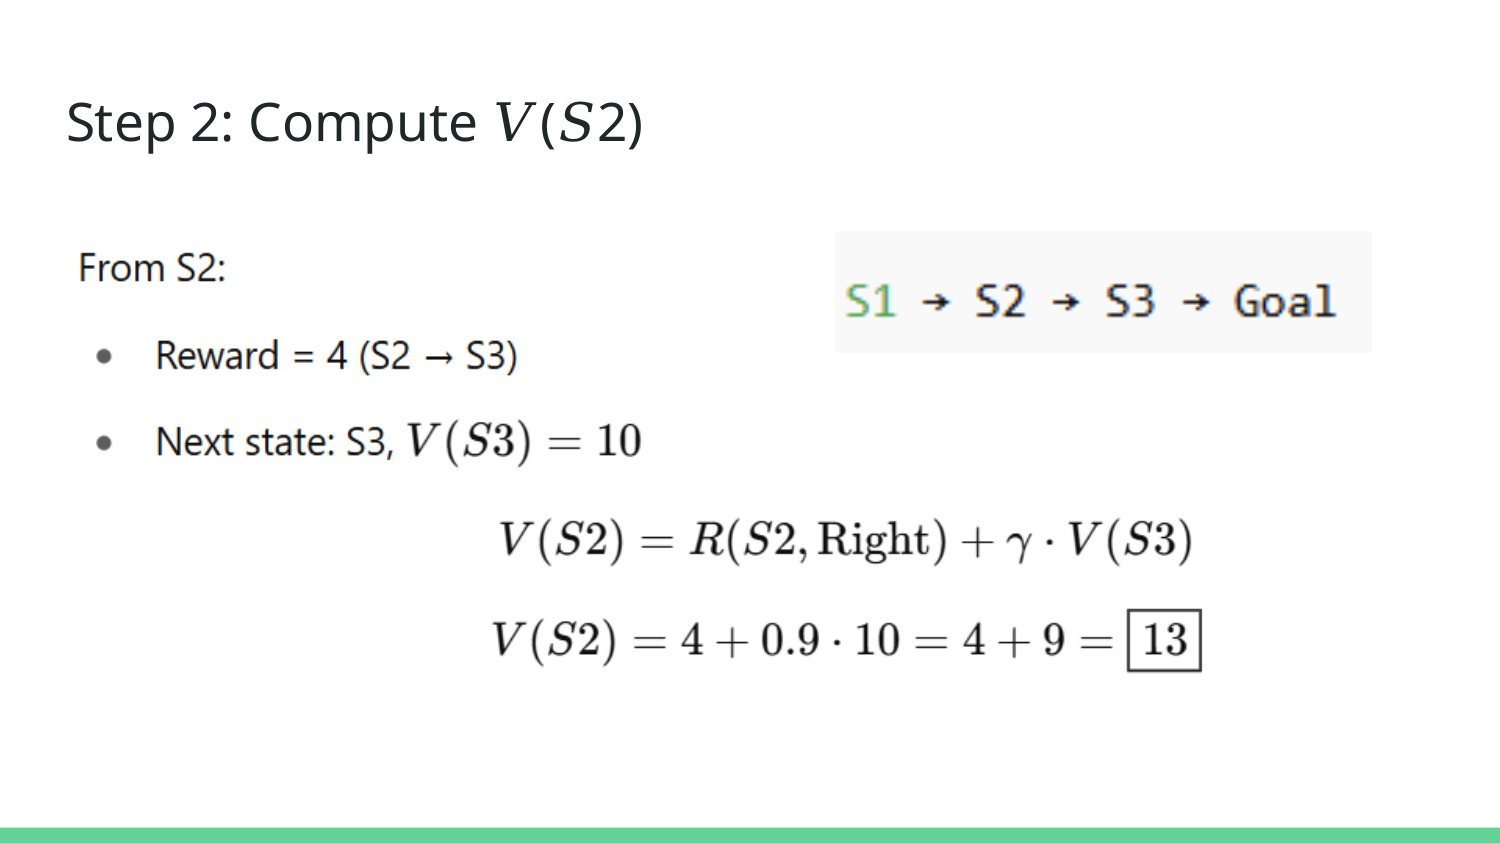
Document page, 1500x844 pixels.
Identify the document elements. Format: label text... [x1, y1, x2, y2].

title Step 2: Compute 𝑉(𝑆2) [51, 72, 1449, 167]
picture [69, 231, 1372, 686]
